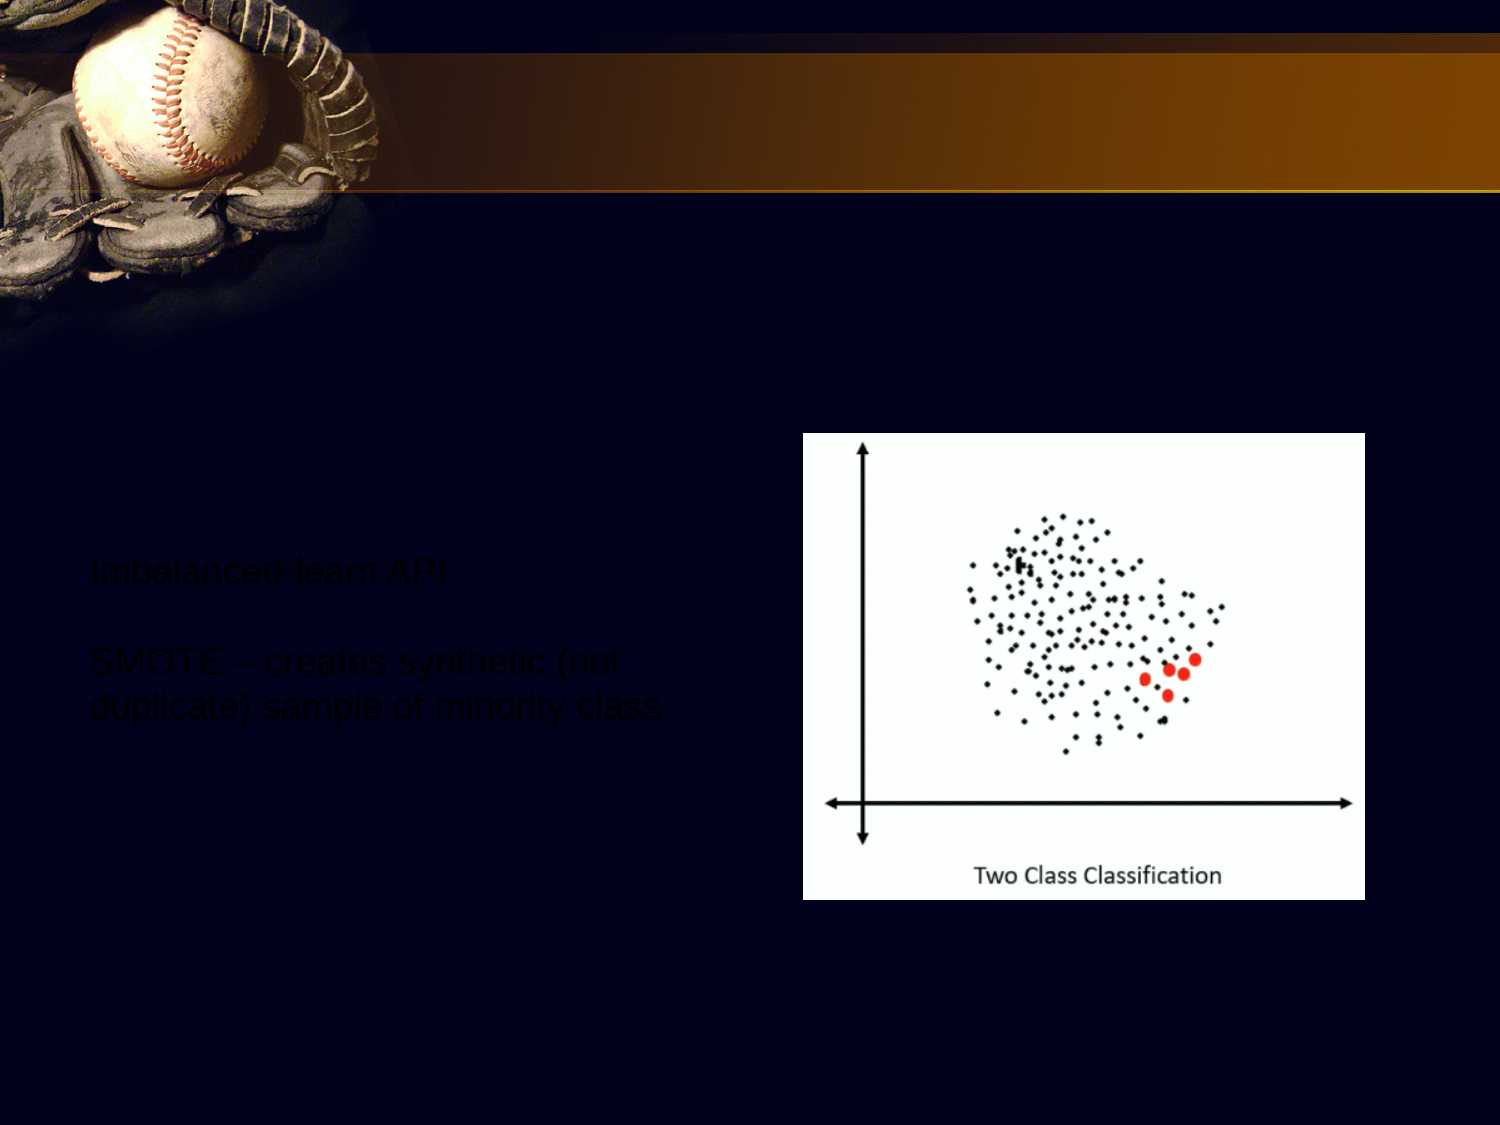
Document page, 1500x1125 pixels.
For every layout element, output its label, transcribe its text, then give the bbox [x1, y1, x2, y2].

picture [0, 0, 1500, 1125]
text_box Imbalanced-learn API SMOTE – creates synthetic (not duplicate) sample of minority class [75, 539, 750, 1005]
